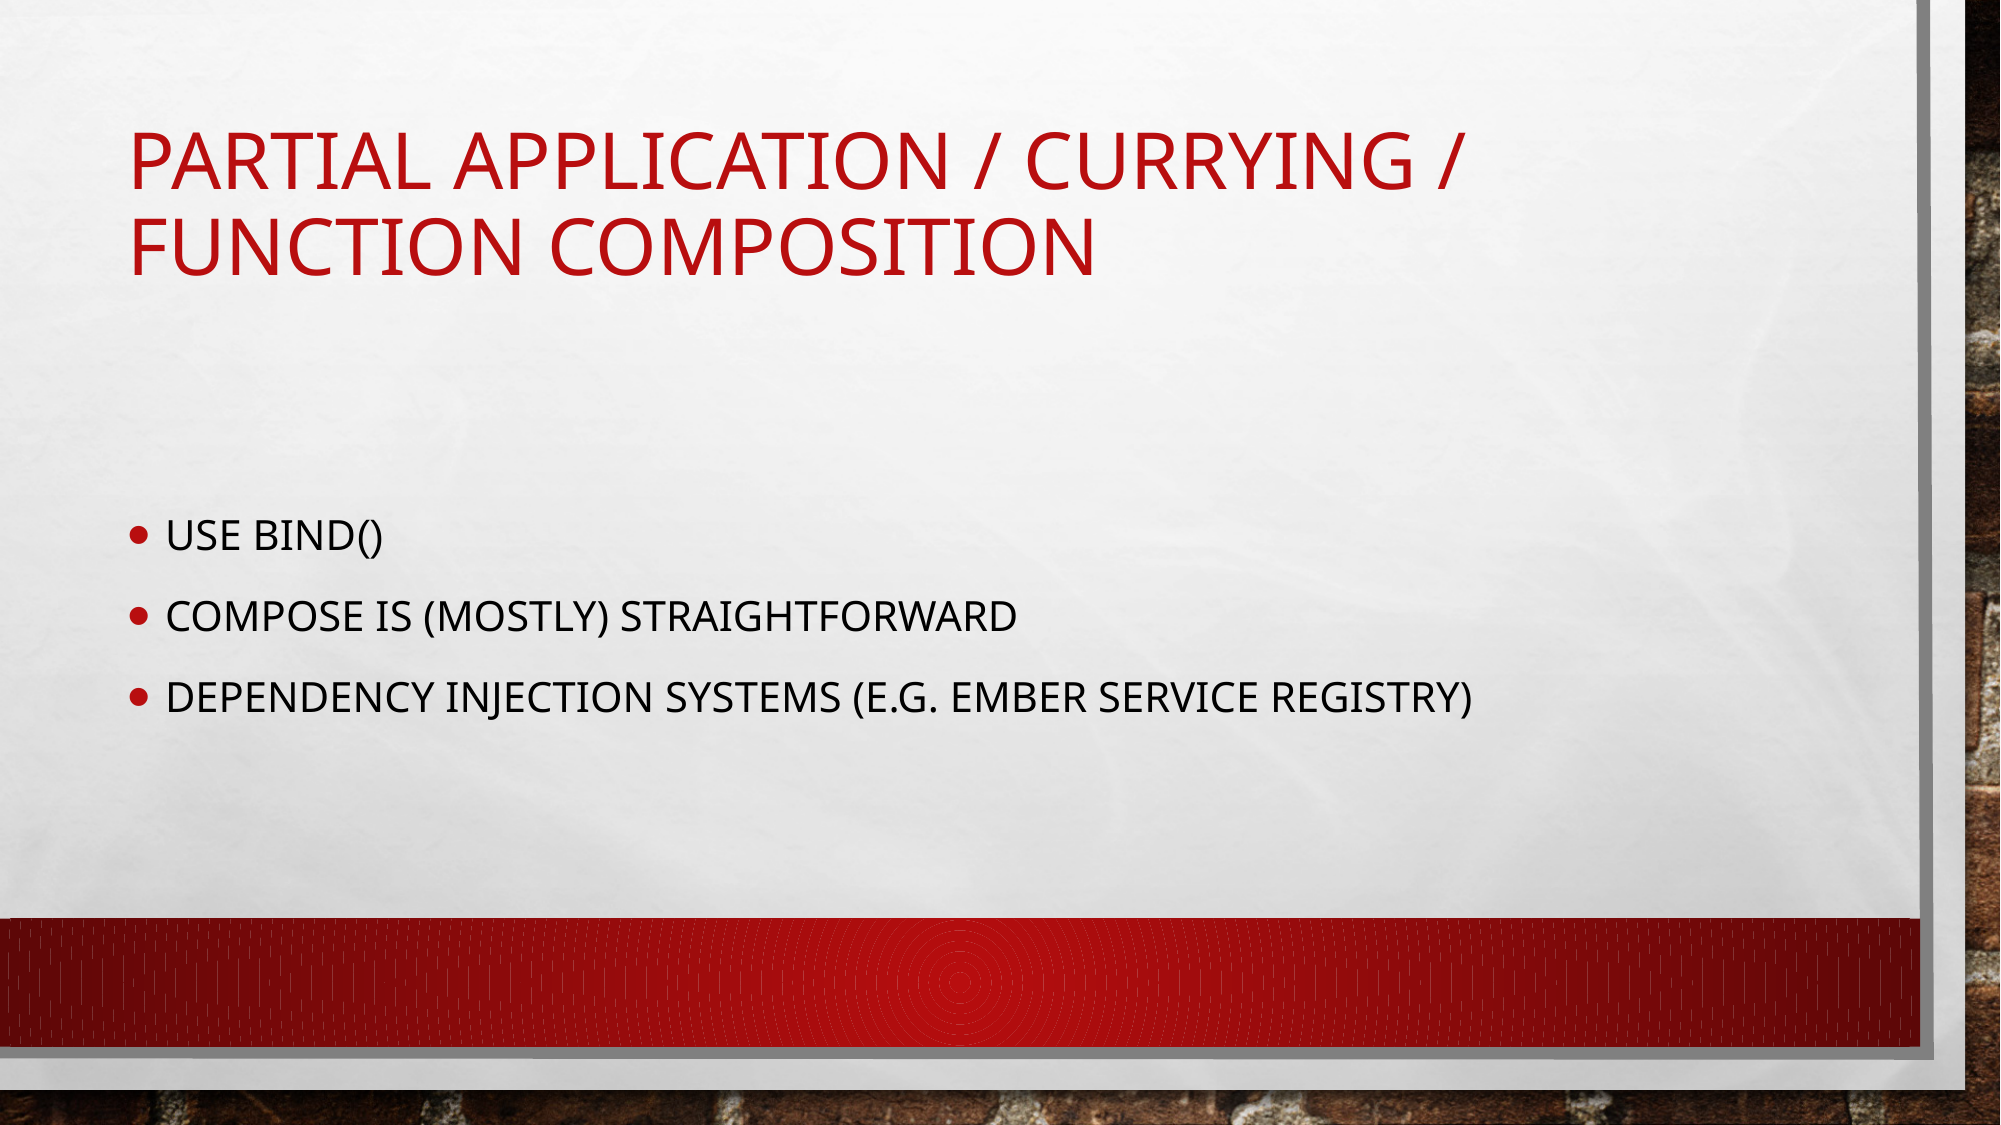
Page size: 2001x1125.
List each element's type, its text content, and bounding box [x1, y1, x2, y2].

picture [0, 0, 2000, 1125]
list Use bind() Compose is (mostly) straightforward Dependency injection systems (e.g. Ember service registry) [112, 338, 1818, 882]
title Partial Application / CURRYING / Function Composition [112, 112, 1818, 302]
